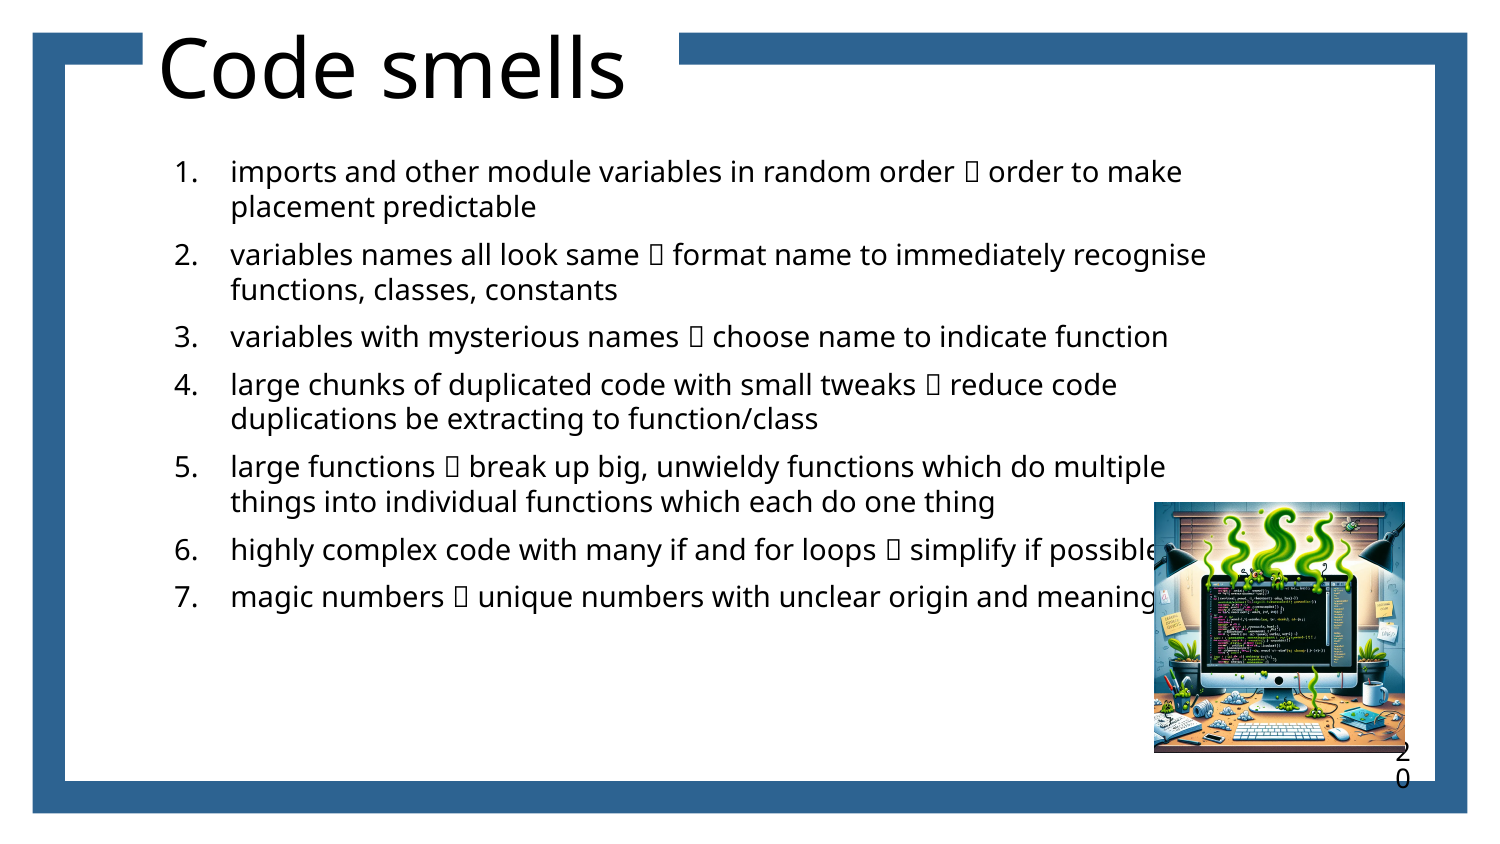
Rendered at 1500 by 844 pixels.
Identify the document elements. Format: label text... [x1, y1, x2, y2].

slide_number 20 [1379, 718, 1430, 788]
picture [1154, 502, 1405, 754]
title Code smells [142, 0, 680, 138]
list imports and other module variables in random order  order to make placement predictable variables names all look same  format name to immediately recognise functions, classes, constants variables with mysterious names  choose name to indicate function large chunks of duplicated code with small tweaks  reduce code duplications be extracting to function/class large functions  break up big, unwieldy functions which do multiple things into individual functions which each do one thing highly complex code with many if and for loops  simplify if possible magic numbers  unique numbers with unclear origin and meaning [142, 138, 1272, 731]
